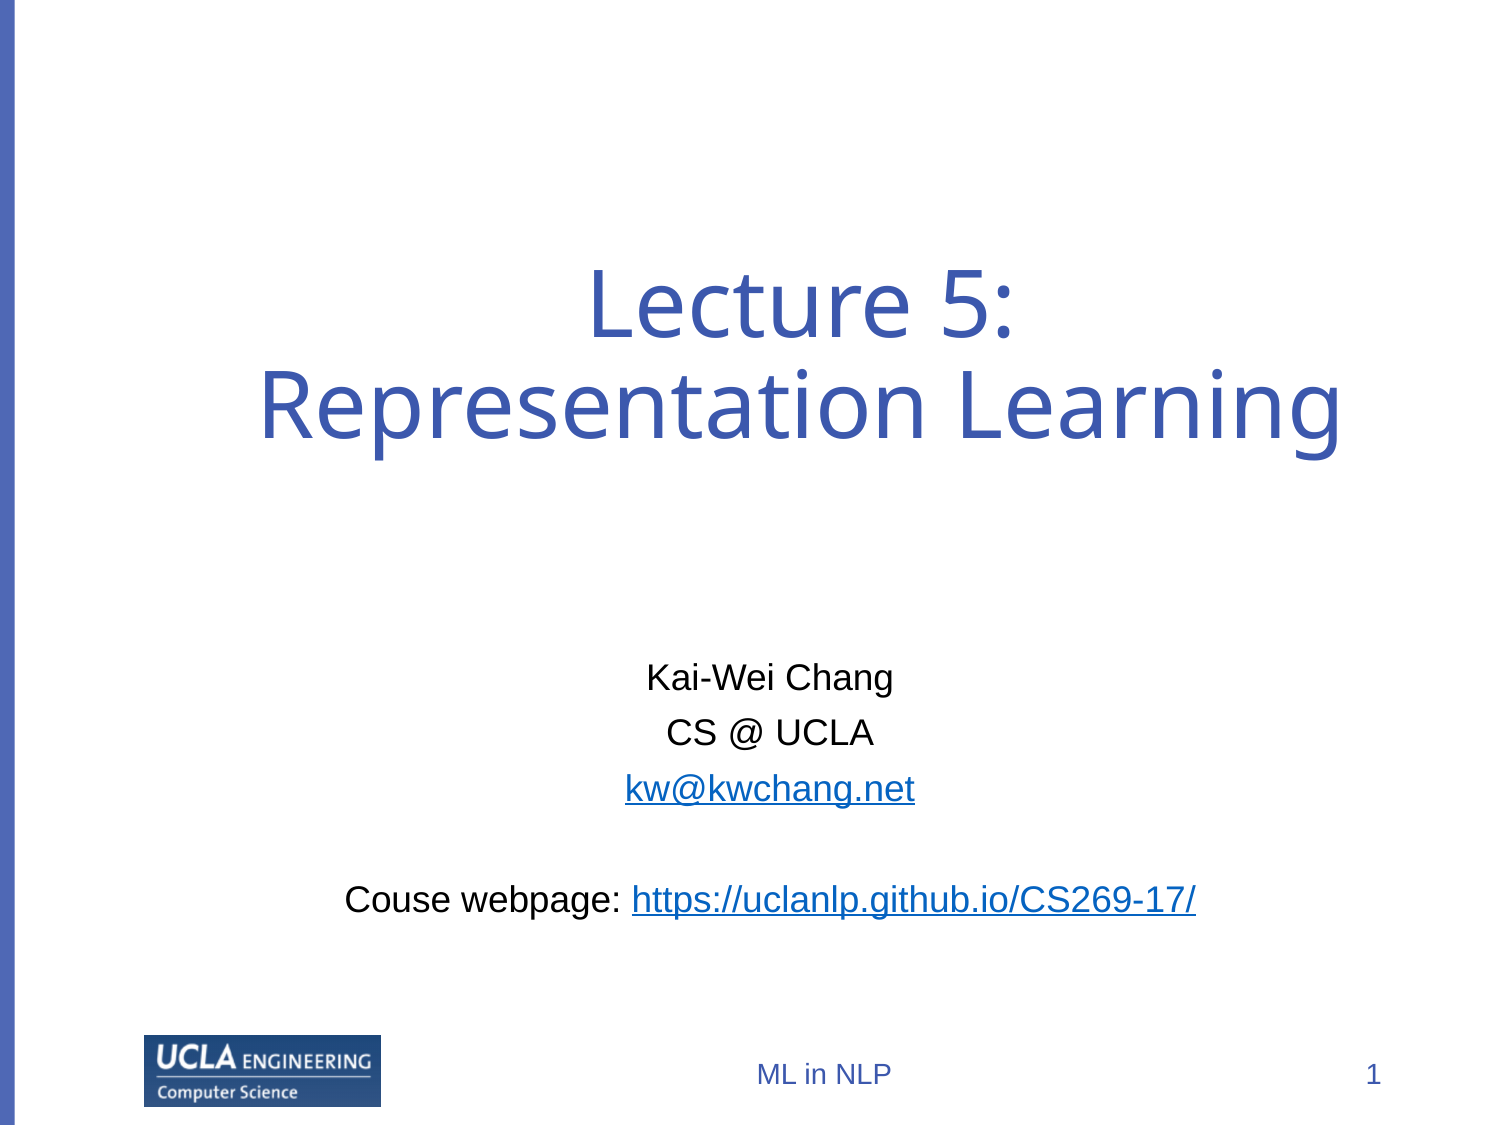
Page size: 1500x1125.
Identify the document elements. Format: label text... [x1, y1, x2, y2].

footer ML in NLP [496, 1042, 1152, 1103]
slide_number 1 [1191, 1042, 1397, 1103]
picture [144, 1035, 381, 1107]
subtitle Kai-Wei Chang CS @ UCLA kw@kwchang.net Couse webpage: https://uclanlp.github.io/CS269-17/ [187, 590, 1353, 932]
title Lecture 5: Representation Learning [102, 179, 1500, 535]
